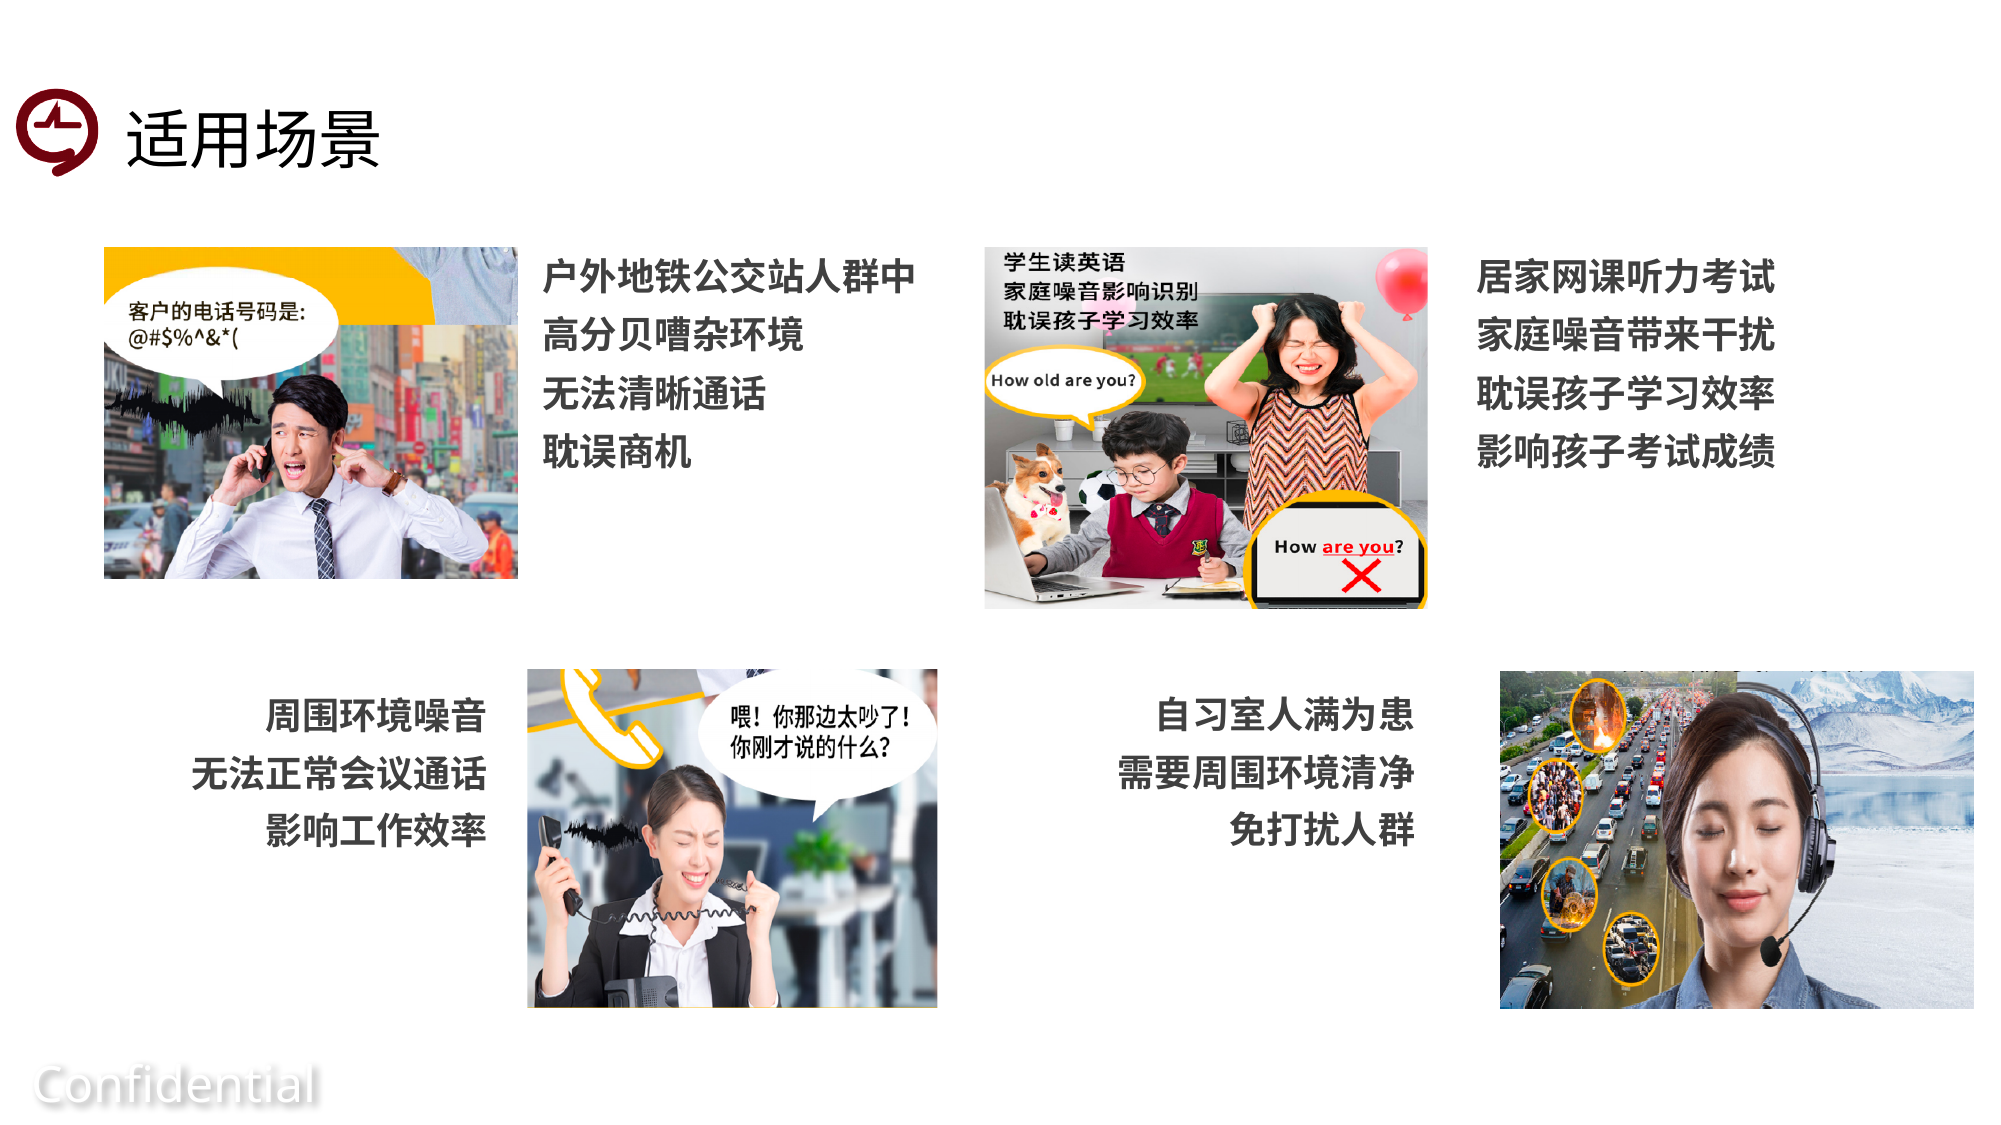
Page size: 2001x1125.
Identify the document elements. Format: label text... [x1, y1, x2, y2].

text_box Confidential [20, 1041, 329, 1125]
text_box 户外地铁公交站人群中 高分贝嘈杂环境 无法清晰通话 耽误商机 [527, 231, 938, 422]
picture [104, 247, 523, 579]
text_box 居家网课听力考试 家庭噪音带来干扰 耽误孩子学习效率 影响孩子考试成绩 [1461, 231, 1872, 422]
picture [1500, 671, 1974, 1009]
text_box 自习室人满为患 需要周围环境清净 免打扰人群 [1020, 669, 1431, 860]
picture [0, 86, 116, 178]
picture [527, 669, 938, 1008]
picture [984, 247, 1428, 609]
text_box 适用场景 [110, 68, 865, 159]
text_box 周围环境噪音 无法正常会议通话 影响工作效率 [92, 671, 503, 862]
